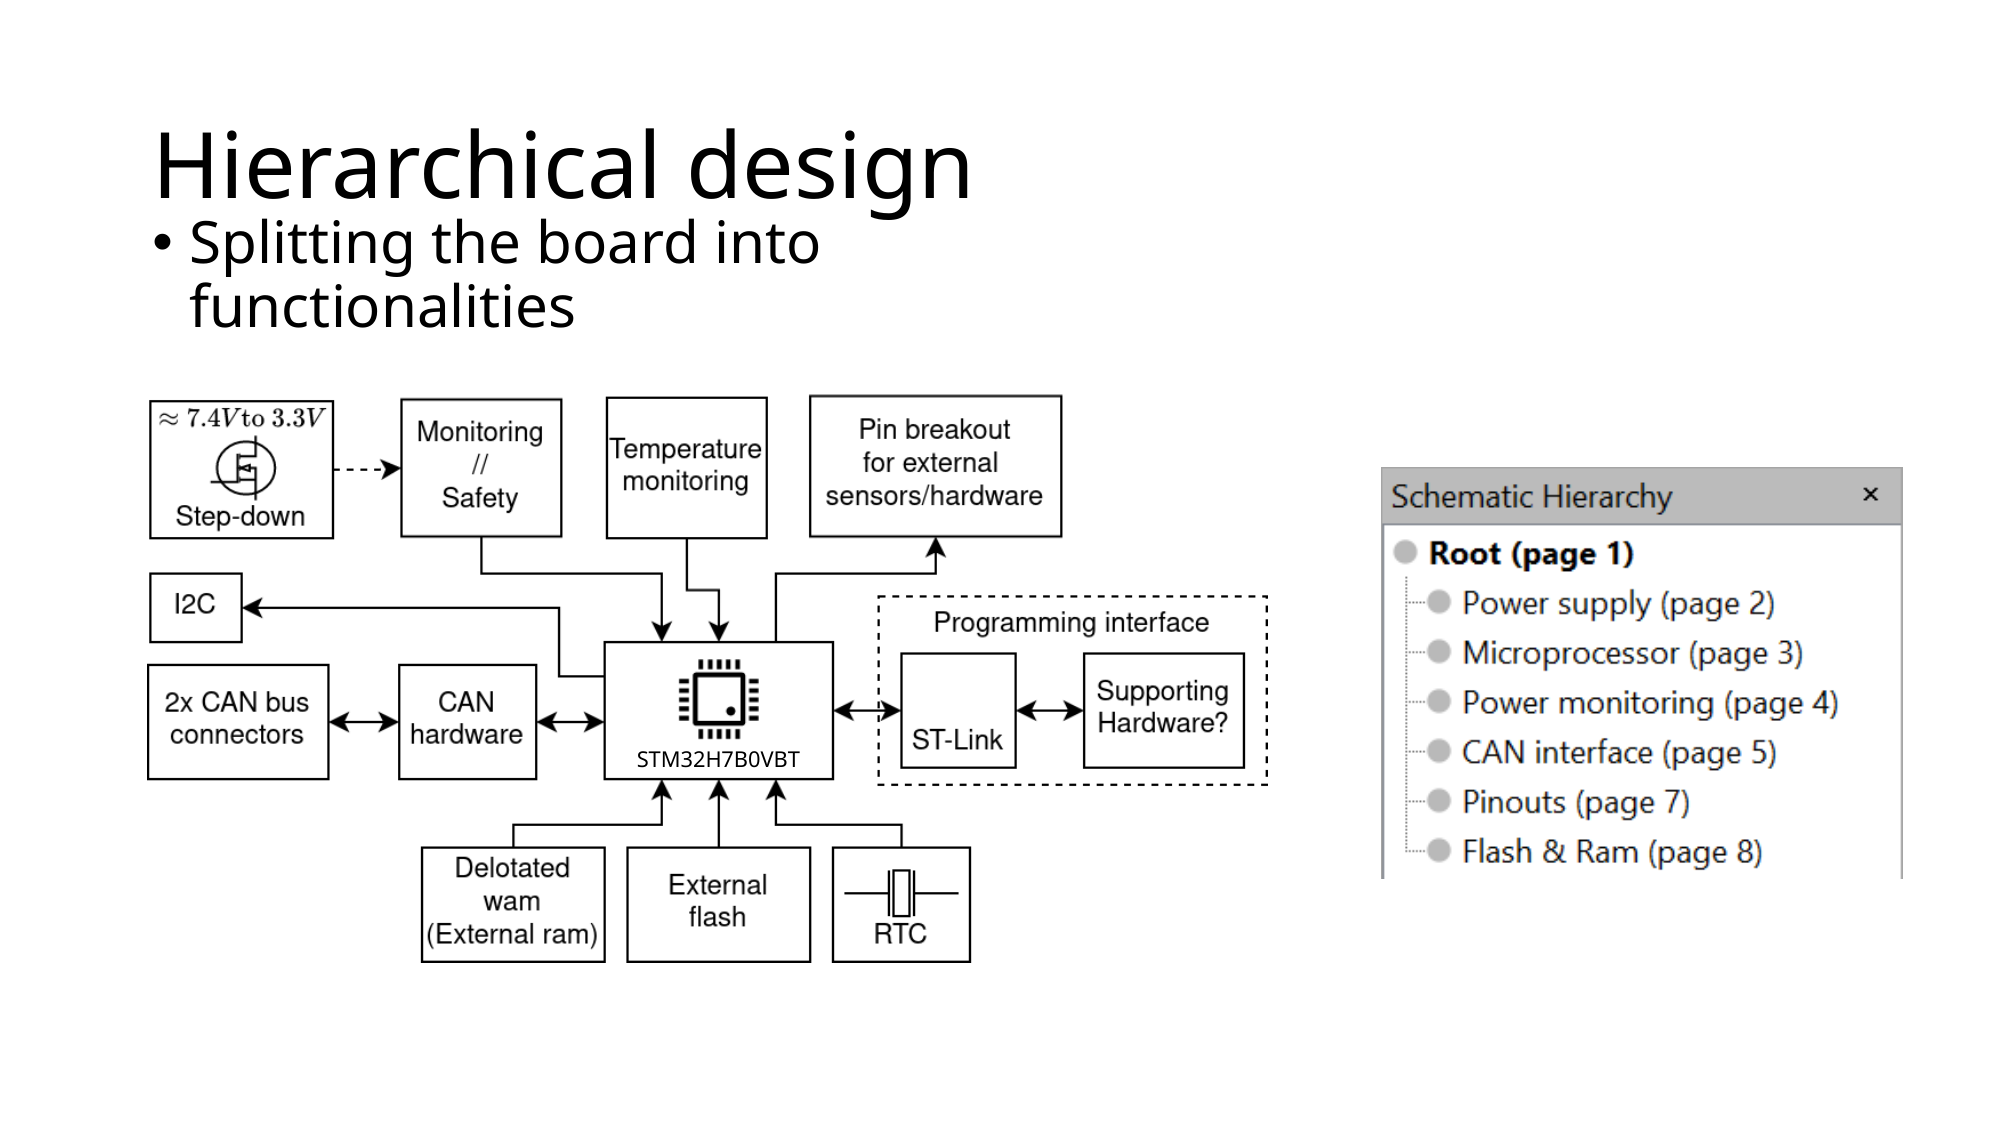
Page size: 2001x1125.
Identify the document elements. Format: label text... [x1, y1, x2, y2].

list Splitting the board into functionalities [137, 206, 1171, 331]
picture [1380, 467, 1903, 879]
title Hierarchical design [137, 59, 1863, 278]
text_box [147, 382, 1268, 963]
